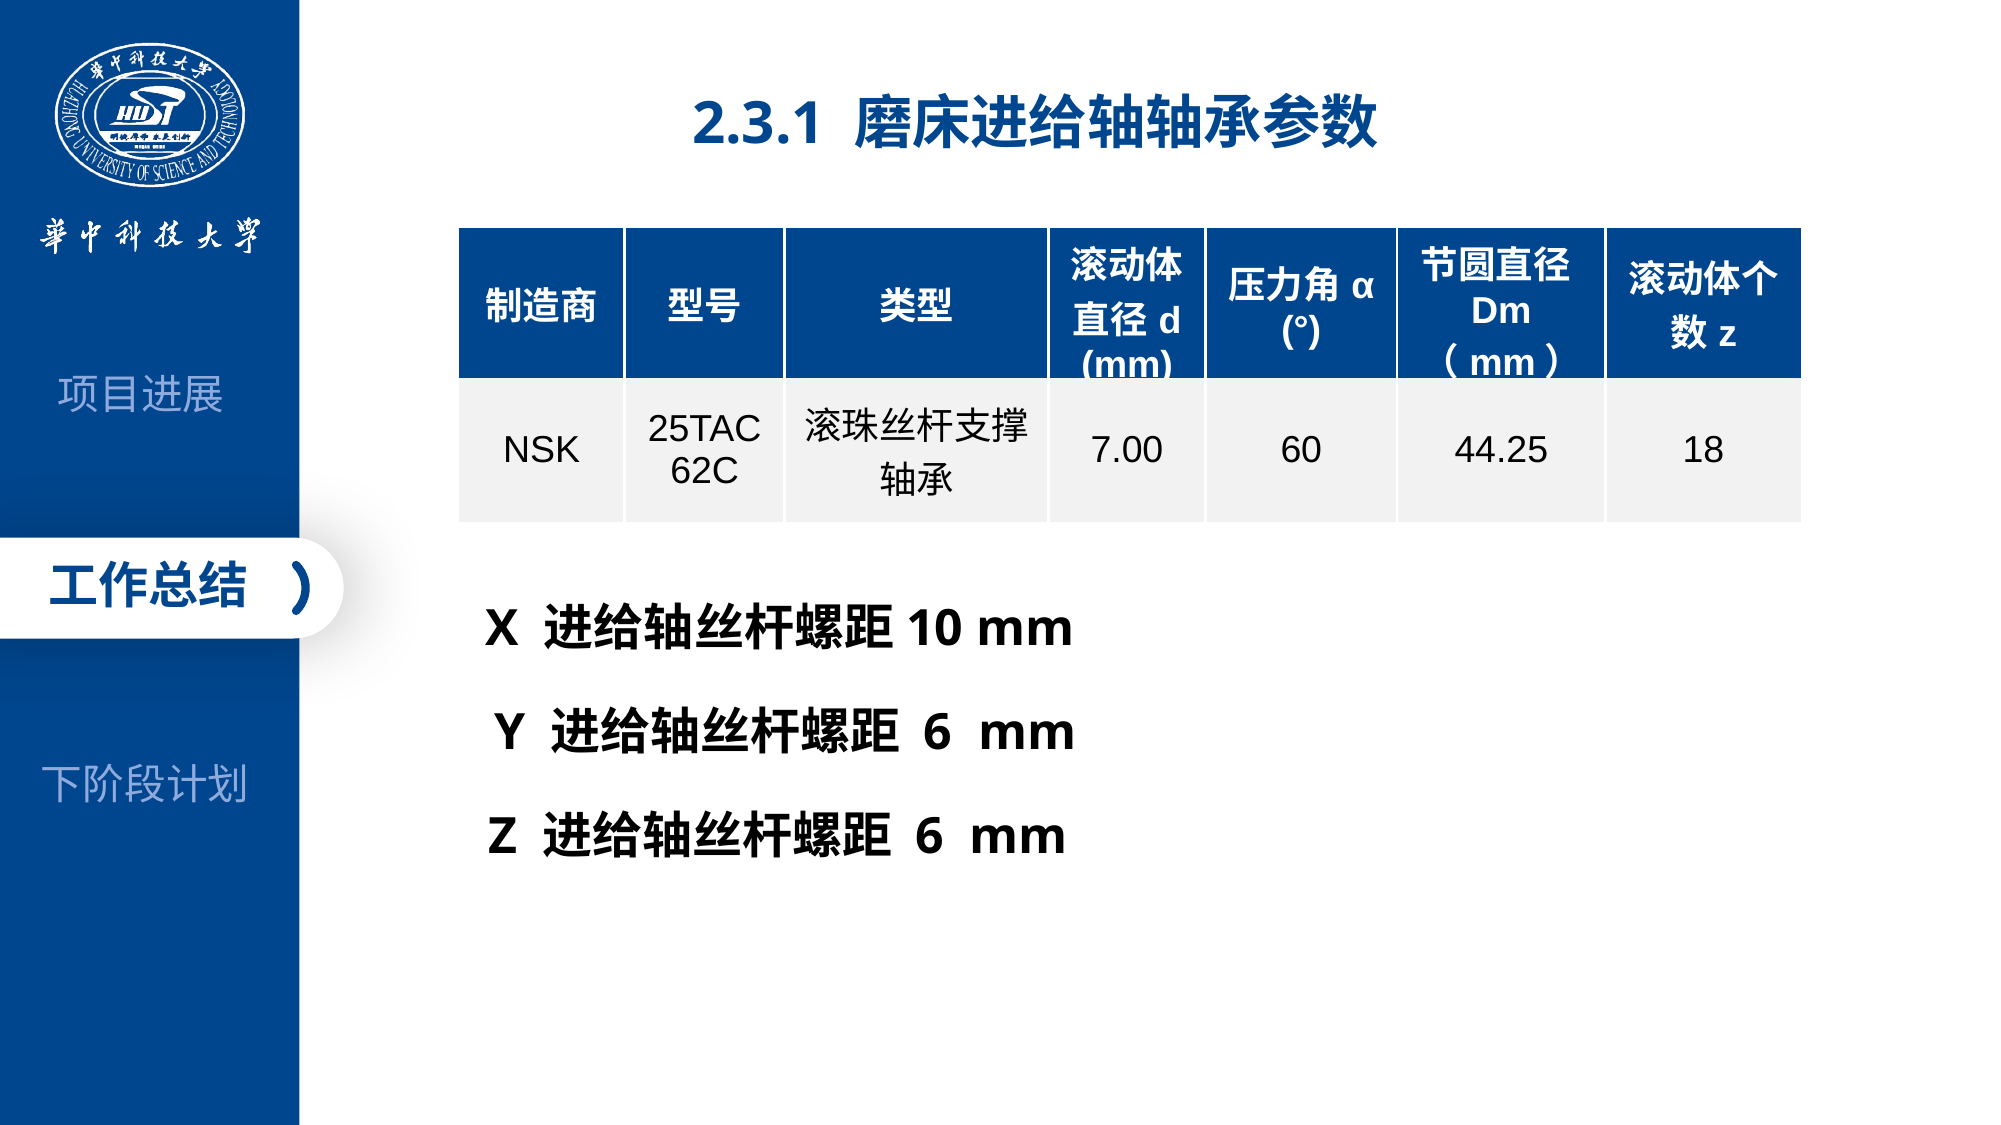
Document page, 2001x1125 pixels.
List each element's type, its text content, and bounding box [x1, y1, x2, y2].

text_box [0, 536, 345, 640]
table_header 压力角α (°) [1207, 228, 1396, 378]
table_header 滚动体个数z [1607, 228, 1801, 378]
table_cell NSK [459, 378, 623, 522]
table_cell 18 [1607, 378, 1801, 522]
text_box 项目进展 [42, 360, 269, 425]
text_box [0, 0, 300, 500]
picture [40, 217, 260, 254]
text_box 工作总结 [33, 546, 310, 621]
text_box 2.3.1 磨床进给轴轴承参数 [609, 77, 1462, 163]
text_box [273, 564, 307, 612]
table_header 类型 [786, 228, 1047, 378]
text_box Y 进给轴丝杆螺距 6 mm [479, 692, 1092, 767]
table_cell 60 [1207, 378, 1396, 522]
text_box 下阶段计划 [26, 750, 293, 816]
table_header 滚动体直径d (mm) [1050, 228, 1204, 378]
text_box Z 进给轴丝杆螺距 6 mm [473, 796, 1083, 871]
table_cell 44.25 [1398, 378, 1604, 522]
table_cell 滚珠丝杆支撑轴承 [786, 378, 1047, 522]
table_cell 25TAC62C [626, 378, 783, 522]
table_cell 7.00 [1050, 378, 1204, 522]
picture [53, 41, 246, 188]
text_box [0, 680, 300, 1125]
table_header 型号 [626, 228, 783, 378]
table_header 节圆直径Dm （mm） [1398, 228, 1604, 378]
text_box X 进给轴丝杆螺距10 mm [470, 588, 1089, 663]
table_header 制造商 [459, 228, 623, 378]
